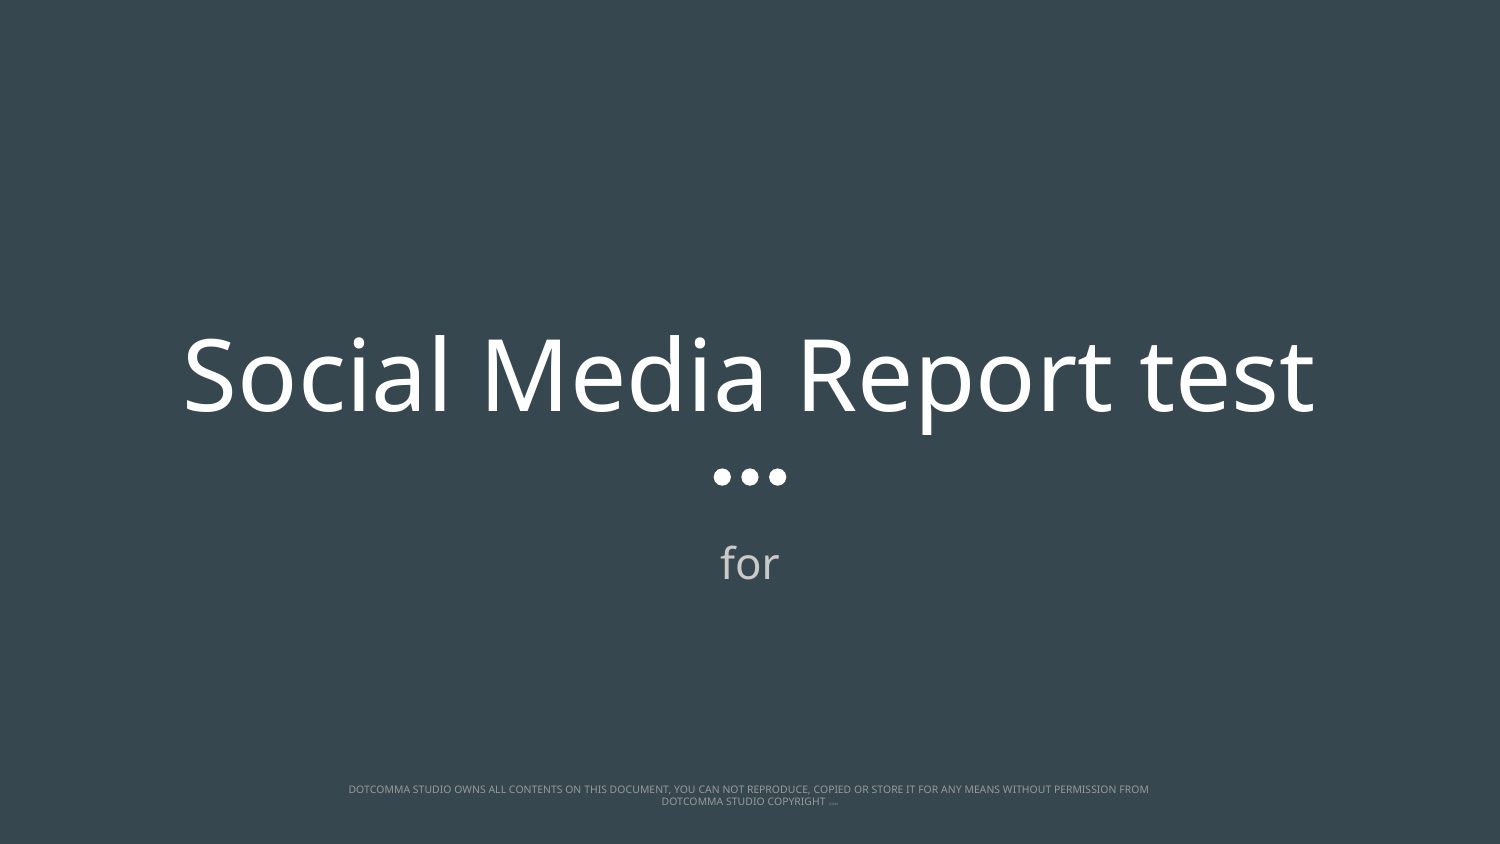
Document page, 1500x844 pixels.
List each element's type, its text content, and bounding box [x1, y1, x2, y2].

text_box DOTCOMMA STUDIO OWNS ALL CONTENTS ON THIS DOCUMENT, YOU CAN NOT REPRODUCE, COPIED OR STORE IT FOR ANY MEANS WITHOUT PERMISSION FROM DOTCOMMA STUDIO COPYRIGHT ©2022 [308, 770, 1192, 821]
title Social Media Report test [110, 162, 1390, 447]
subtitle for [110, 520, 1390, 651]
